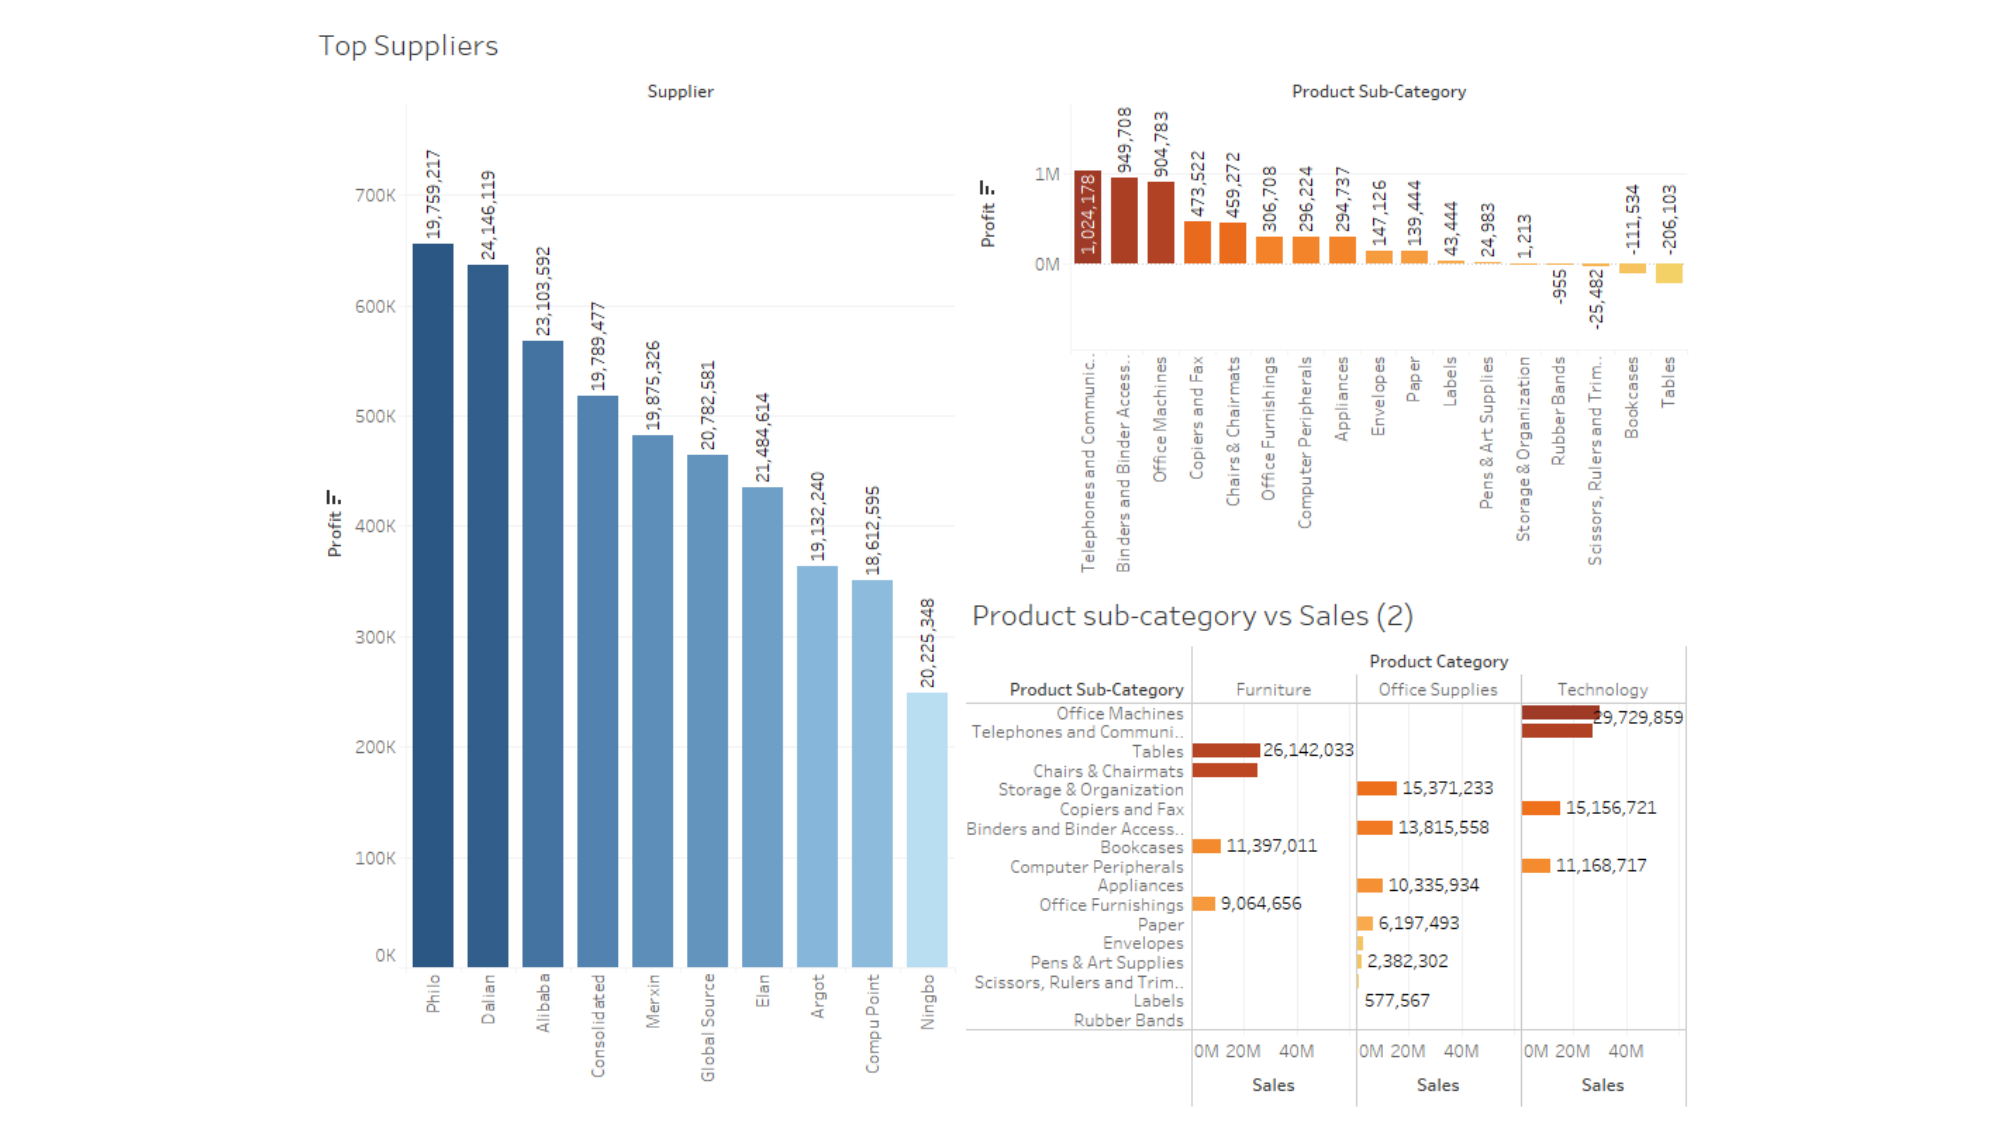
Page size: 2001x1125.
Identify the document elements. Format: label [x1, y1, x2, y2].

picture [296, 0, 1704, 1125]
